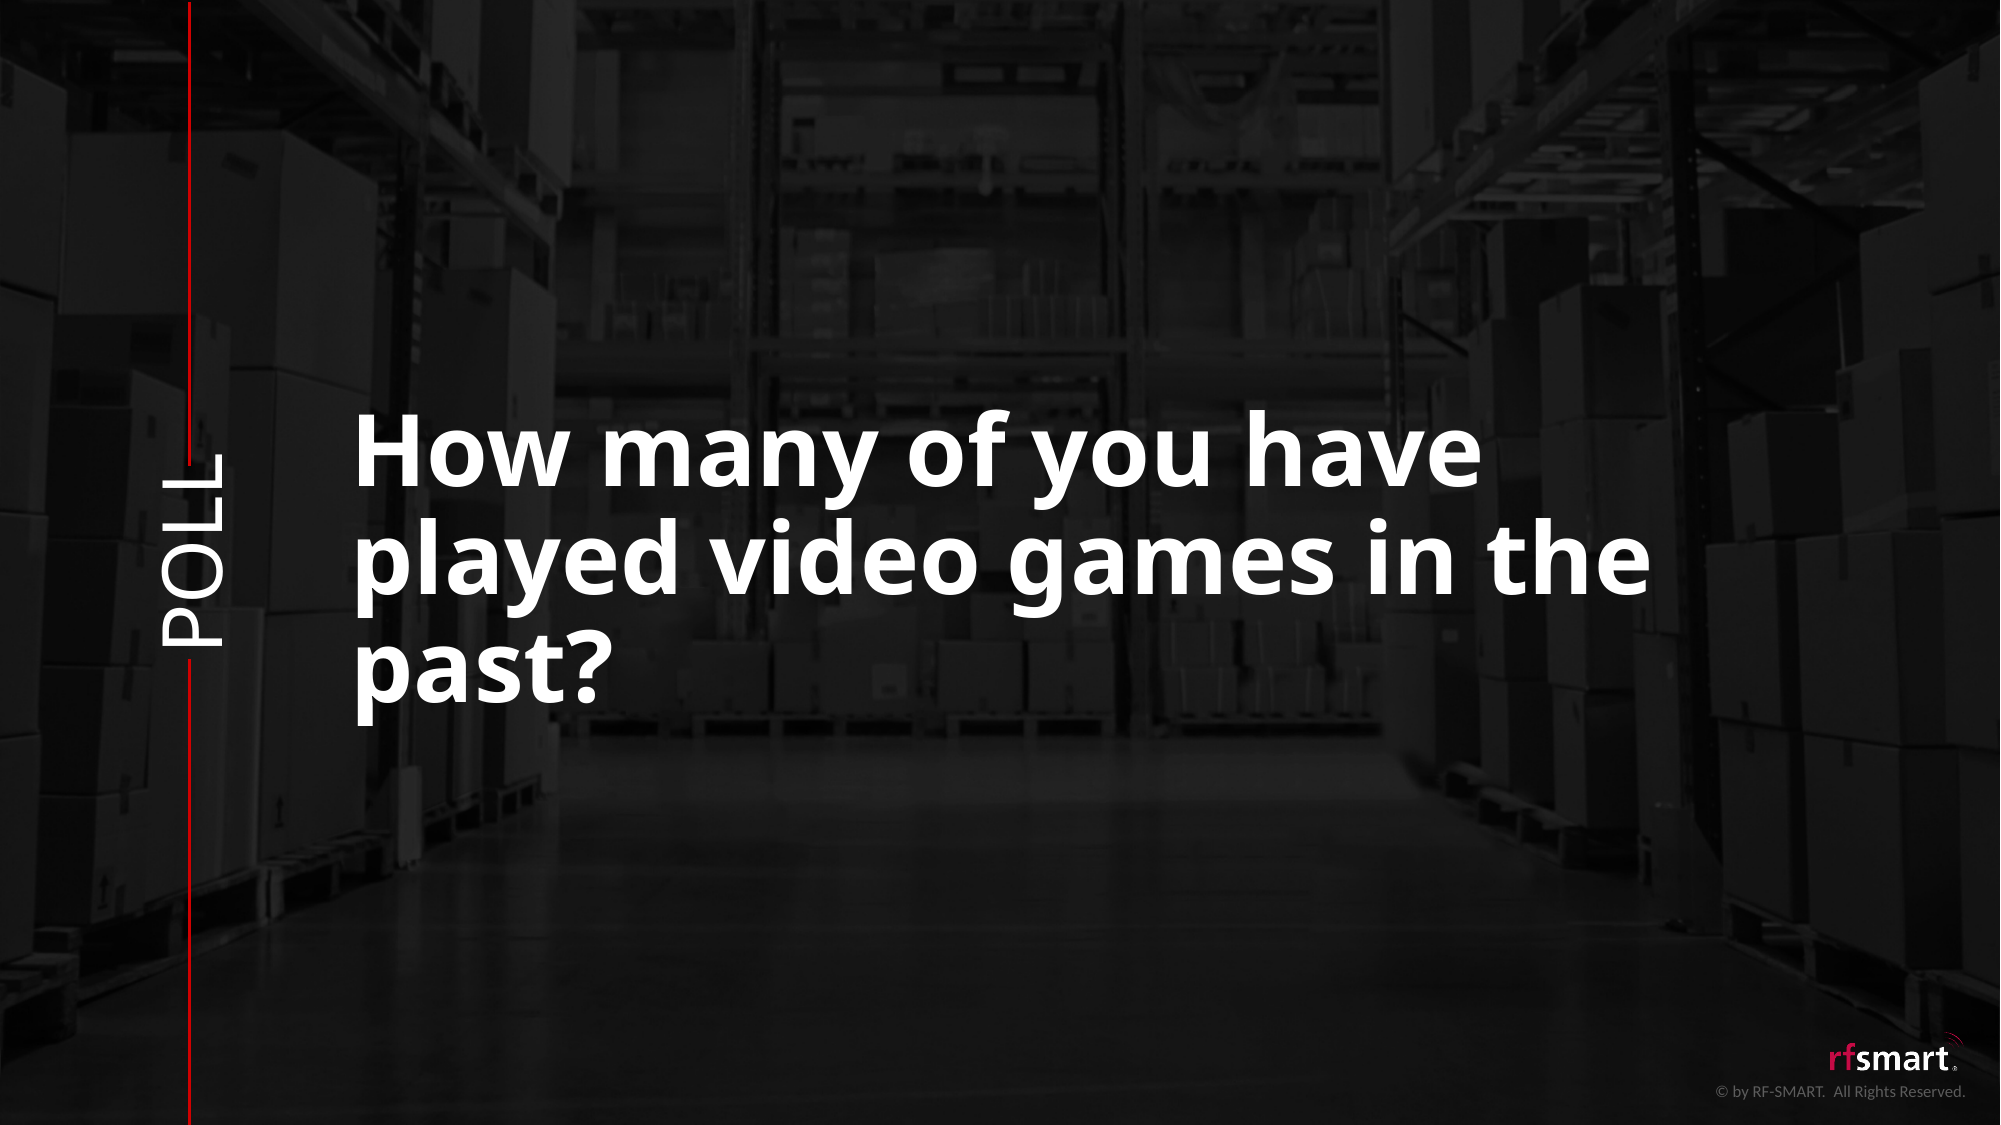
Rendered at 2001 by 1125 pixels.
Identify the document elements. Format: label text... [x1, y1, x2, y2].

picture [0, 0, 2000, 1125]
list How many of you have played video games in the past? [335, 311, 1752, 814]
